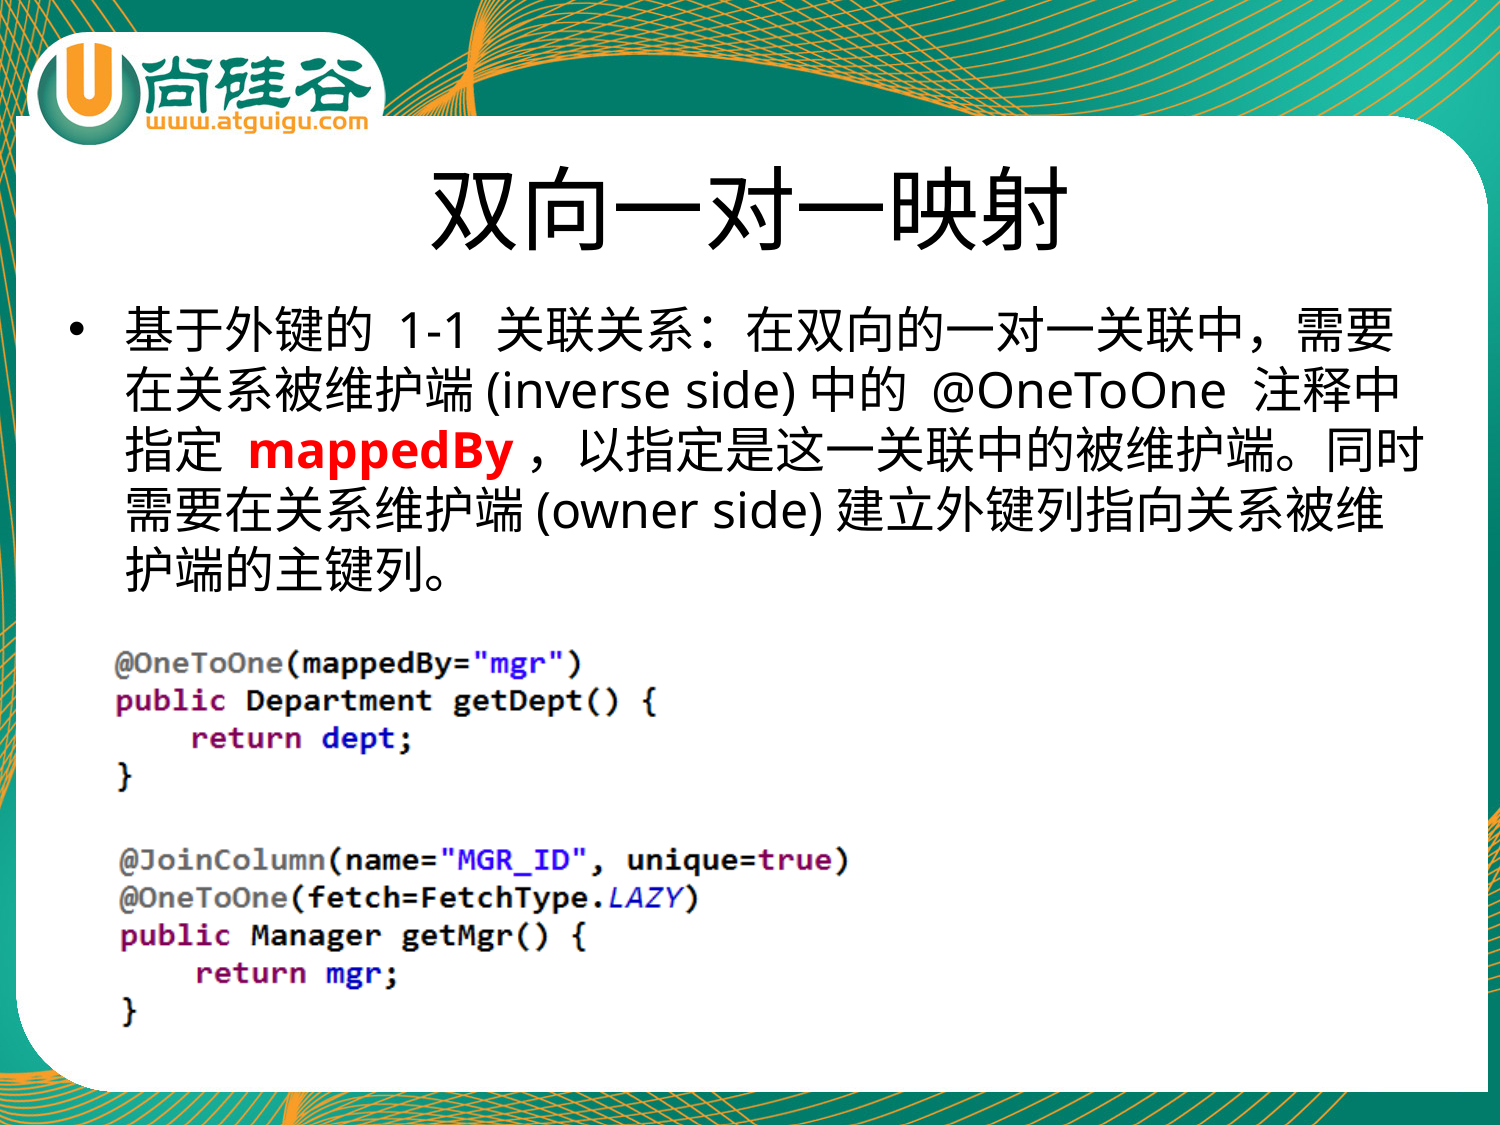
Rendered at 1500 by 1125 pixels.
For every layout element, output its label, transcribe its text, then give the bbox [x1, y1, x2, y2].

picture [0, 0, 1500, 1125]
list 基于外键的 1-1 关联关系：在双向的一对一关联中，需要在关系被维护端(inverse side)中的 @OneToOne 注释中指定 mappedBy，以指定是这一关联中的被维护端。同时需要在关系维护端(owner side)建立外键列指向关系被维护端的主键列。 [53, 290, 1447, 752]
title 双向一对一映射 [75, 113, 1425, 290]
